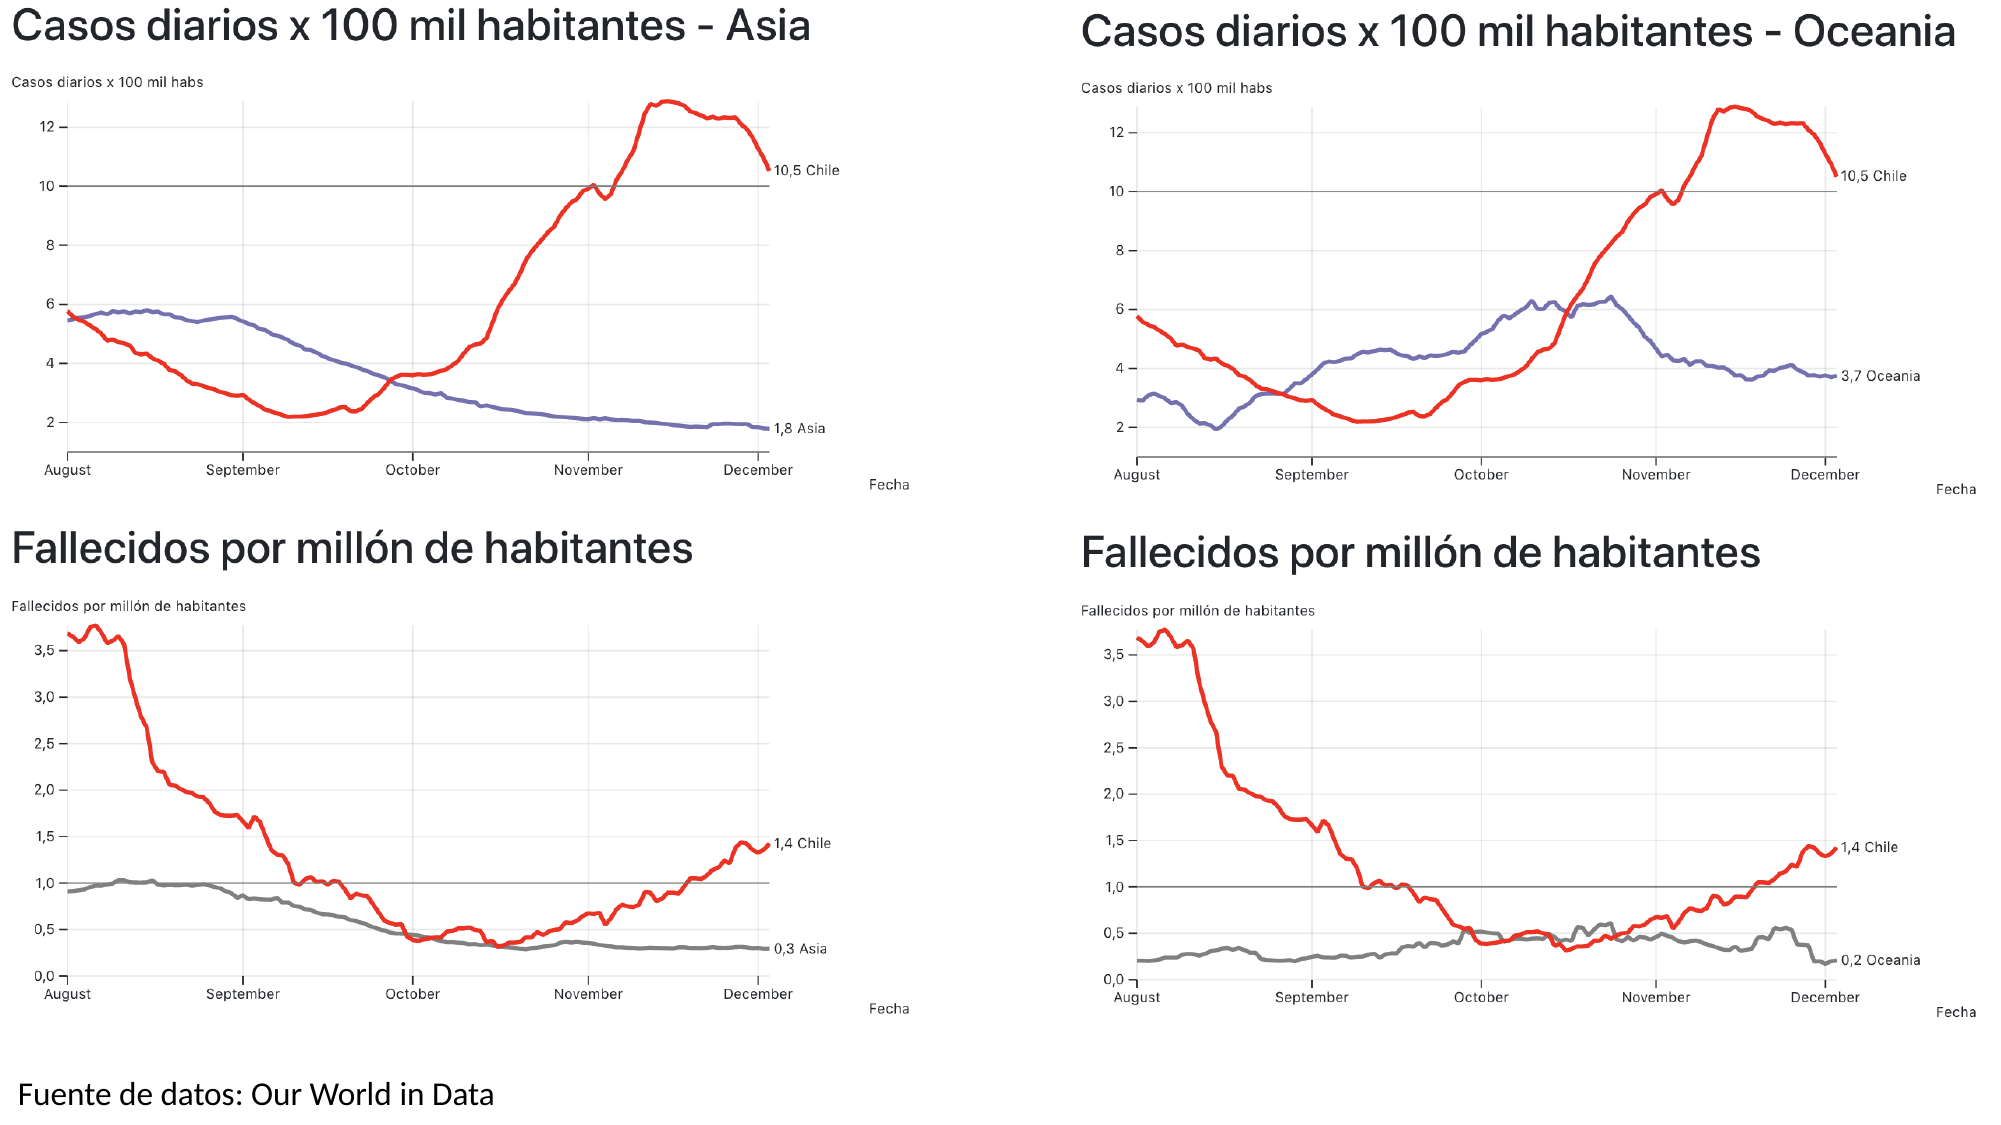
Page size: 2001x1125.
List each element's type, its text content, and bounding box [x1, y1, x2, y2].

text_box Fuente de datos: Our World in Data [3, 1065, 511, 1120]
picture [0, 4, 925, 1021]
picture [1062, 0, 1998, 1026]
